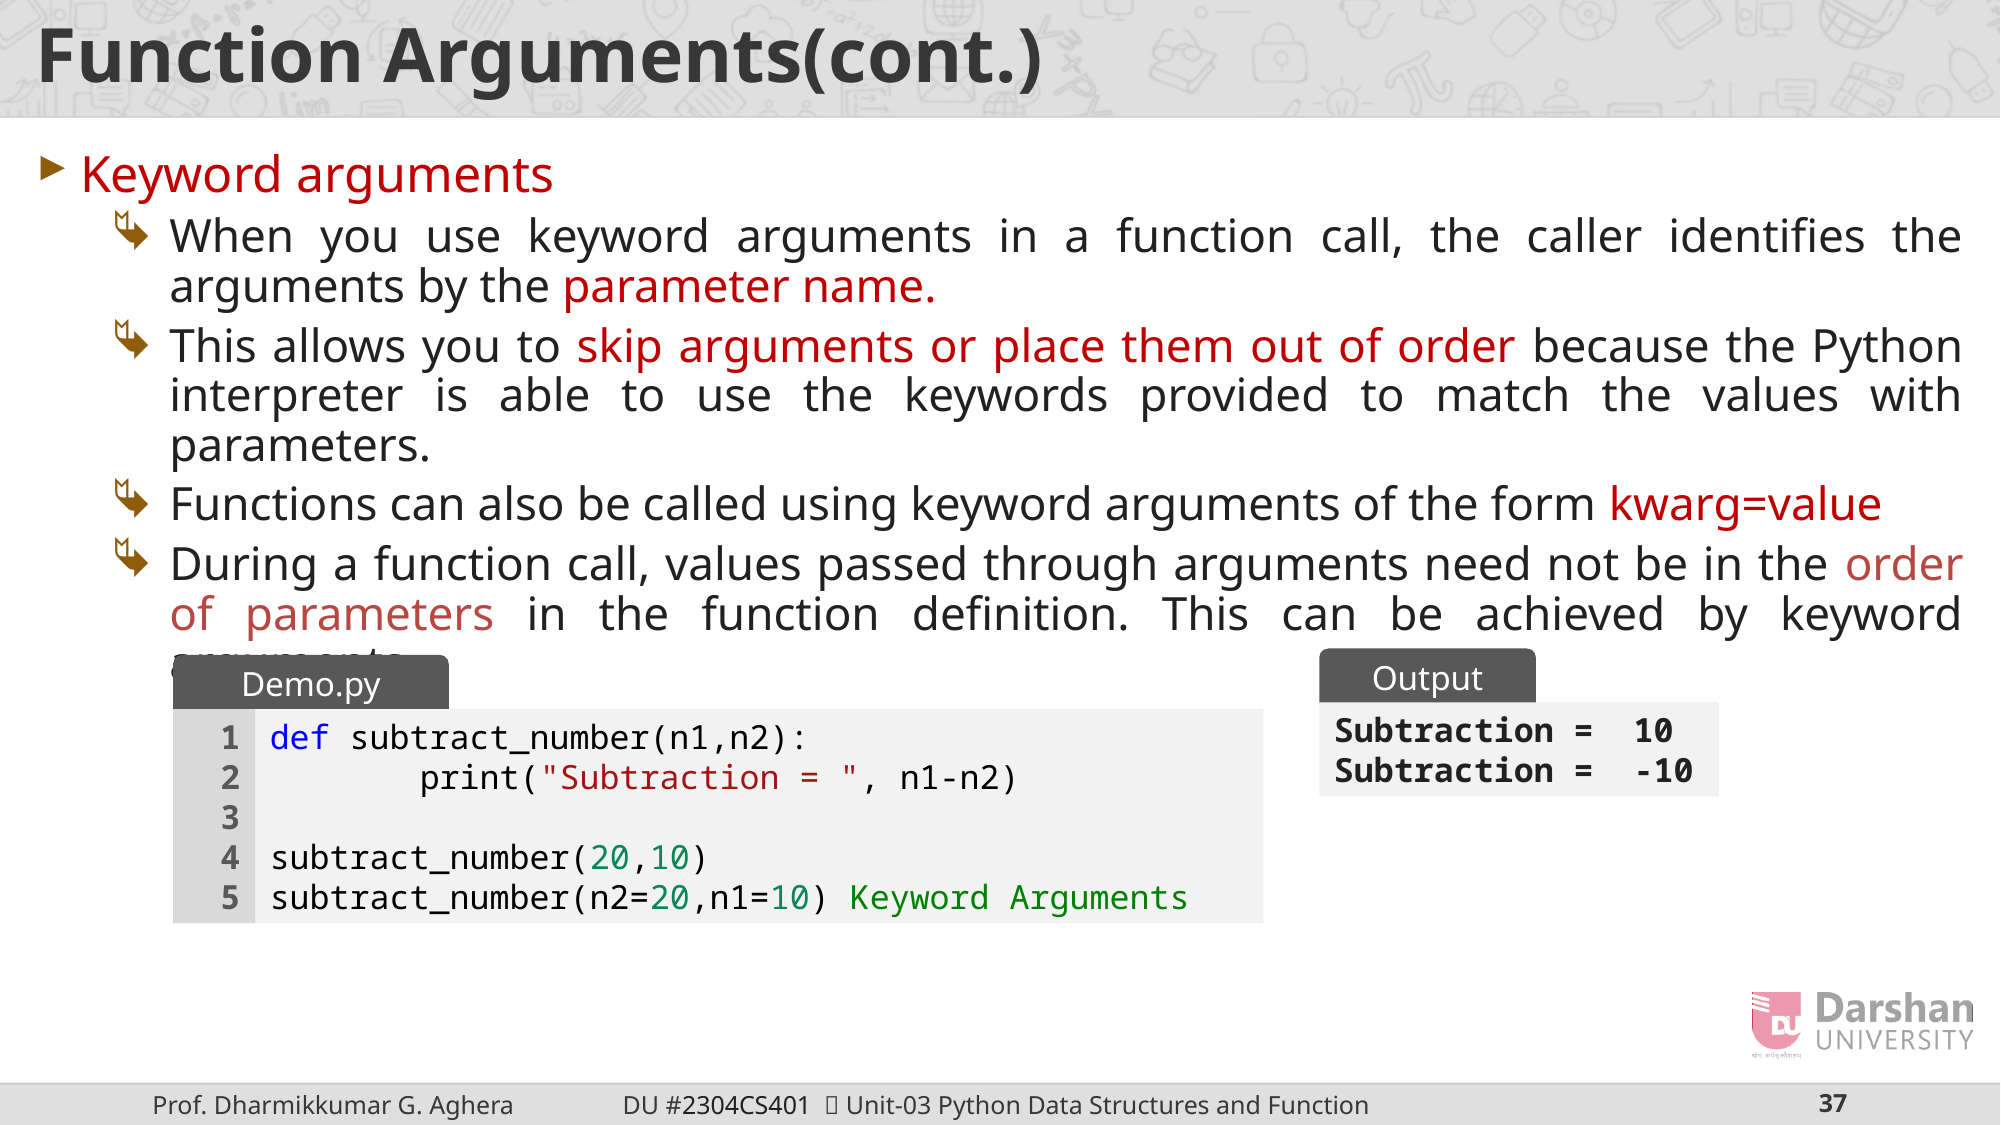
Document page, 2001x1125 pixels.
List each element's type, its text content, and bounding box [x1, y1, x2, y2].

text_box def subtract_number(n1,n2): print("Subtraction = ", n1-n2) subtract_number(20,10) subtract_number(n2=20,n1=10) Keyword Arguments [256, 708, 1264, 924]
text_box Demo.py [172, 653, 450, 710]
text_box Subtraction = 10 Subtraction = -10 [1319, 701, 1719, 797]
list Keyword arguments When you use keyword arguments in a function call, the caller identifies the arguments by the parameter name. This allows you to skip arguments or place them out of order because the Python interpreter is able to use the keywords provided to match the values with parameters. Functions can also be called using keyword arguments of the form kwarg=value During a function call, values passed through arguments need not be in the order of parameters in the function definition. This can be achieved by keyword arguments. [21, 141, 1979, 1059]
title Function Arguments(cont.) [0, 0, 2000, 117]
text_box Output [1318, 647, 1537, 704]
text_box 1 2 3 4 5 [173, 710, 256, 924]
